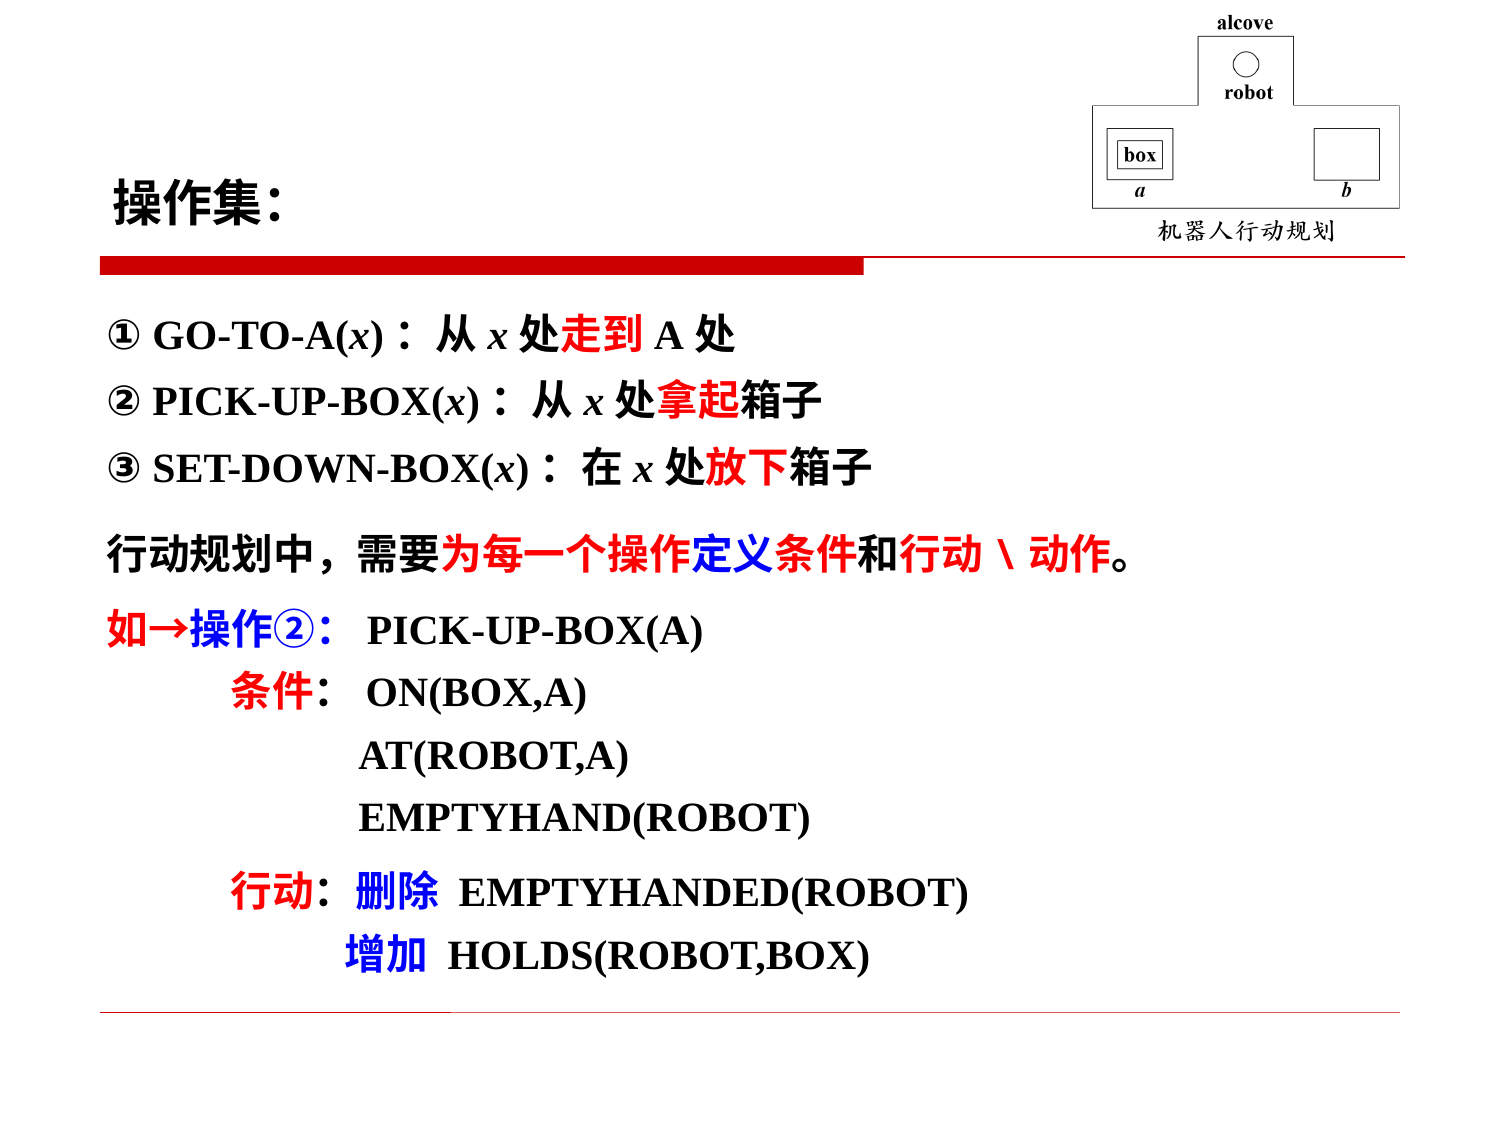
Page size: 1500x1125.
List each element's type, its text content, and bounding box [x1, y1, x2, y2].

picture [1092, 1, 1400, 259]
text_box 操作集： [112, 171, 325, 232]
text_box 行动规划中，需要为每一个操作定义条件和行动\动作。 如→操作②：PICK-UP-BOX(A) 条件：ON(BOX,A) AT(ROBOT,A) EMPTYHAND(ROBOT) 行动：删除 EMPTYHANDED(ROBOT) 增加 HOLDS(ROBOT,BOX) [106, 515, 1412, 978]
text_box ① GO-TO-A(x)：从x处走到A处 ② PICK-UP-BOX(x)：从x处拿起箱子 ③ SET-DOWN-BOX(x)：在x处放下箱子 [106, 290, 1412, 491]
